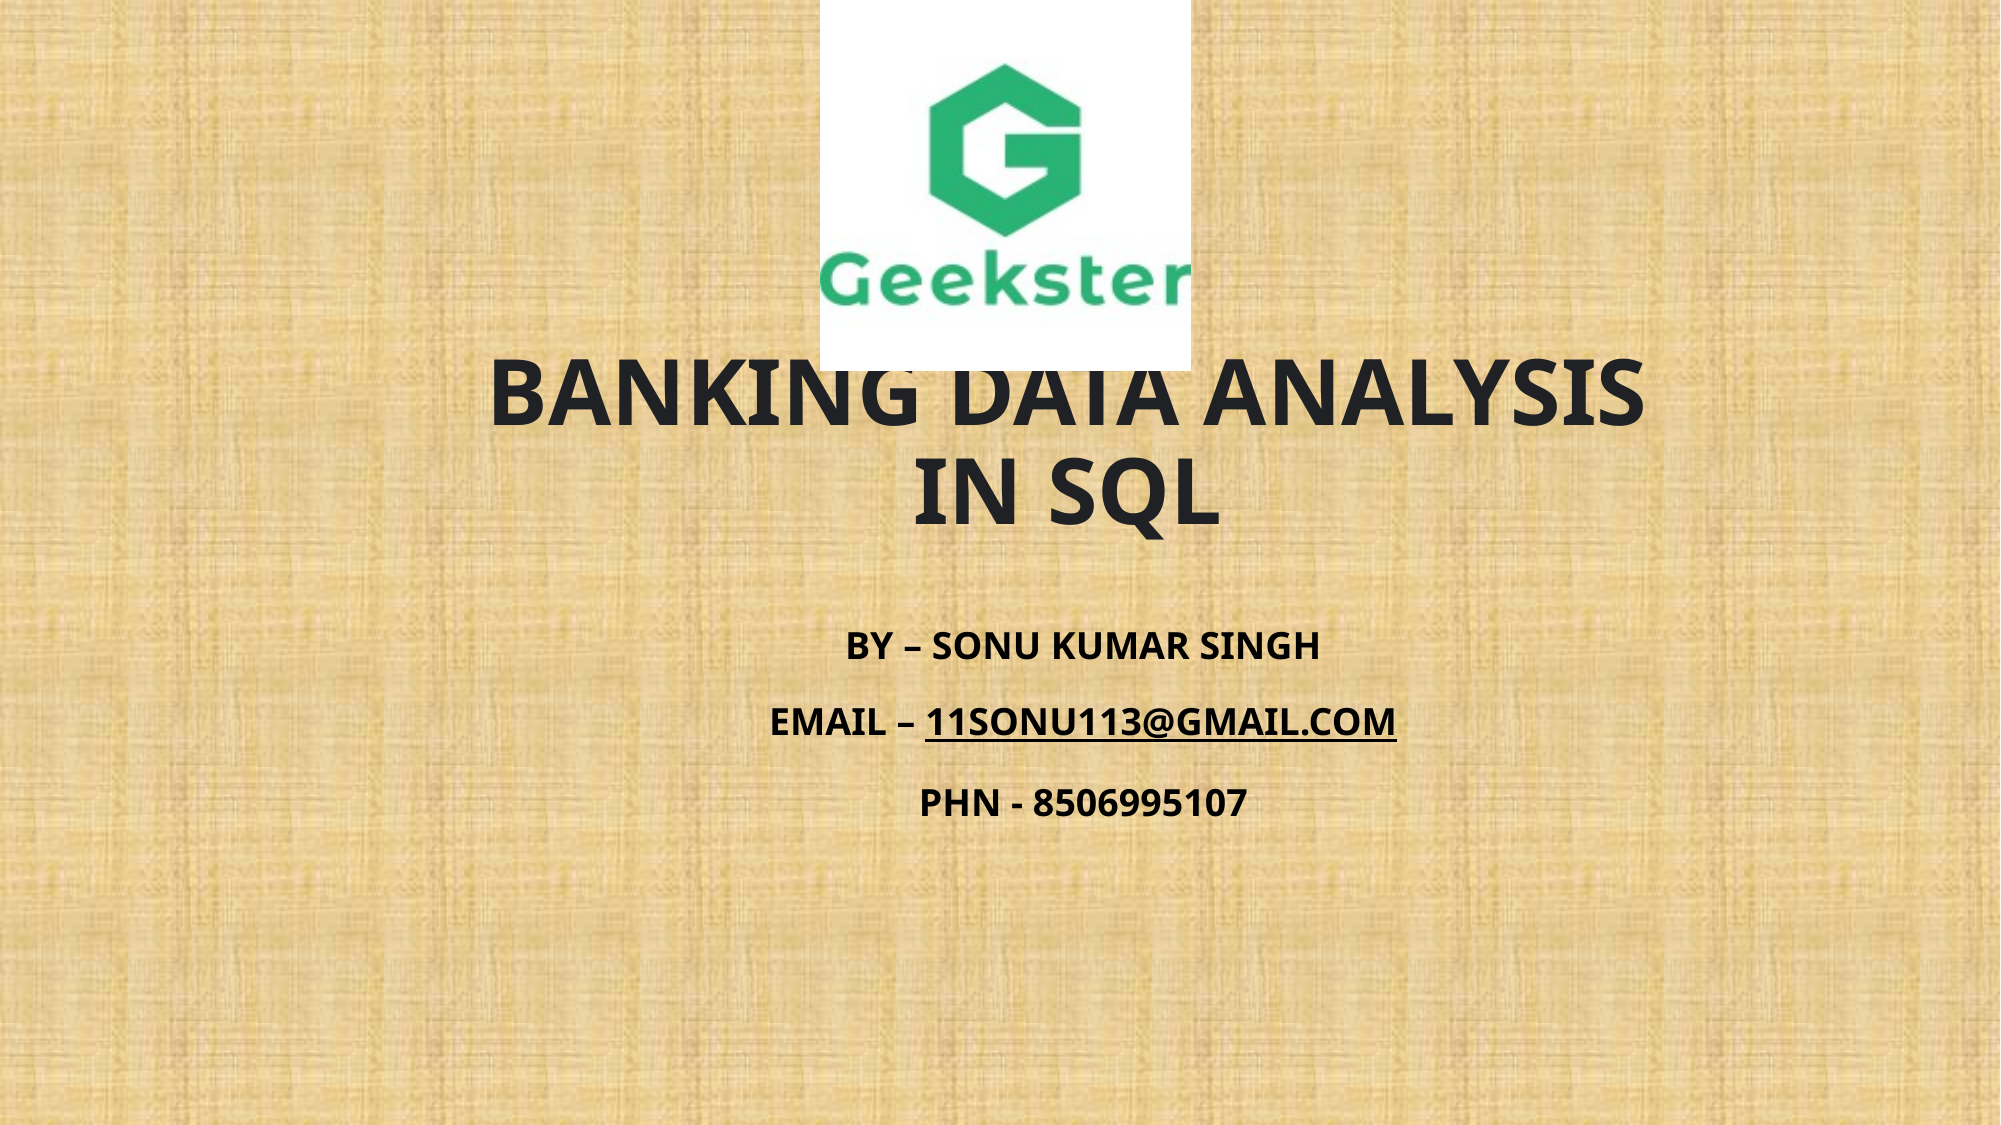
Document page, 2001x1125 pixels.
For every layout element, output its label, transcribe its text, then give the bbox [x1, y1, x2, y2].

picture [0, 0, 2001, 1125]
subtitle BY – SONU KUMAR SINGH EMAIL – 11SONU113@GMAIL.COM PHN - 8506995107 [663, 598, 1504, 950]
title Banking Data Analysis in SQL [411, 289, 1725, 655]
